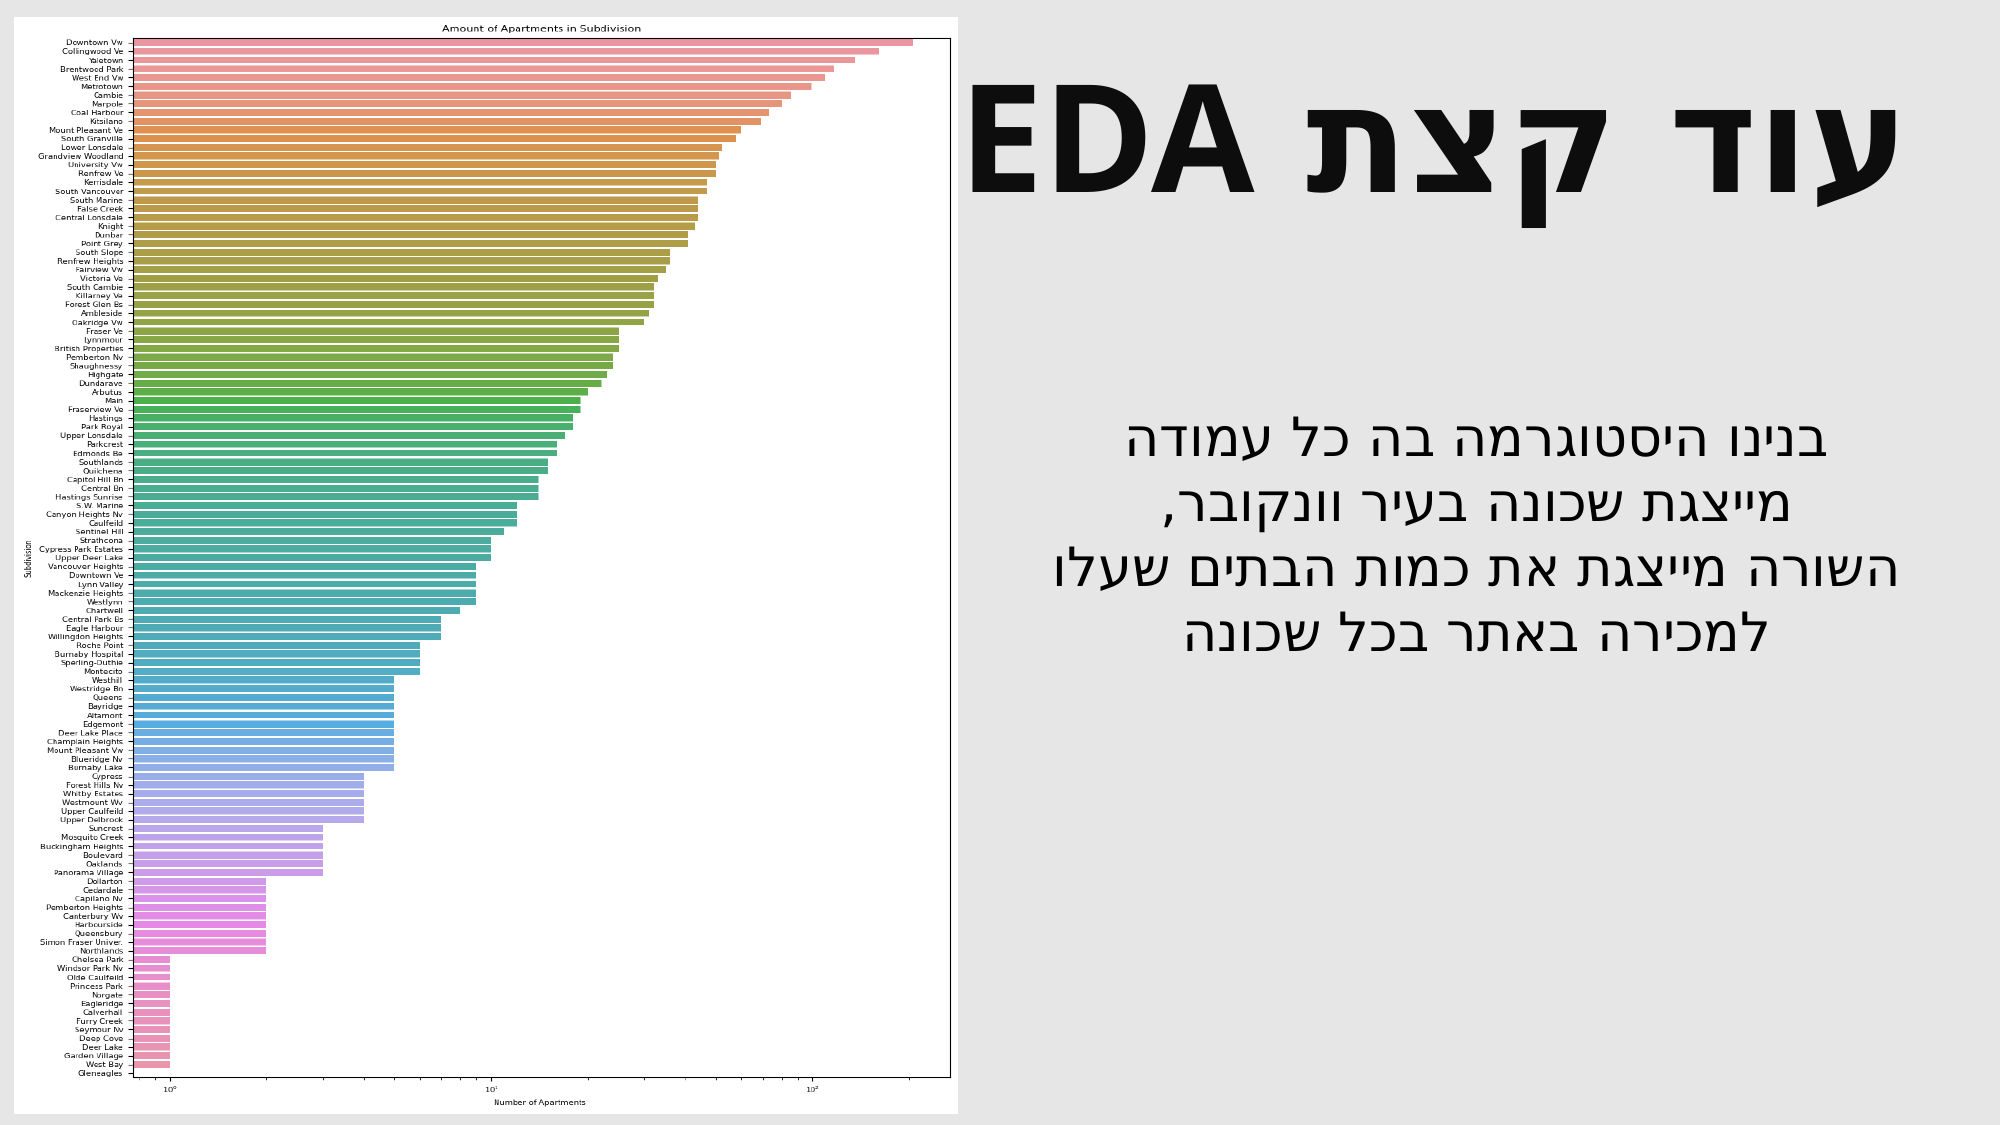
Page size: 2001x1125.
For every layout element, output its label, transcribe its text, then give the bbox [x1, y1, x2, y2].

title עוד קצת EDA : [963, 68, 1925, 220]
picture [14, 17, 958, 1115]
text_box בנינו היסטוגרמה בה כל עמודה מייצגת שכונה בעיר וונקובר, השורה מייצגת את כמות הבתים שעלו למכירה באתר בכל שכונה [1029, 395, 1925, 775]
